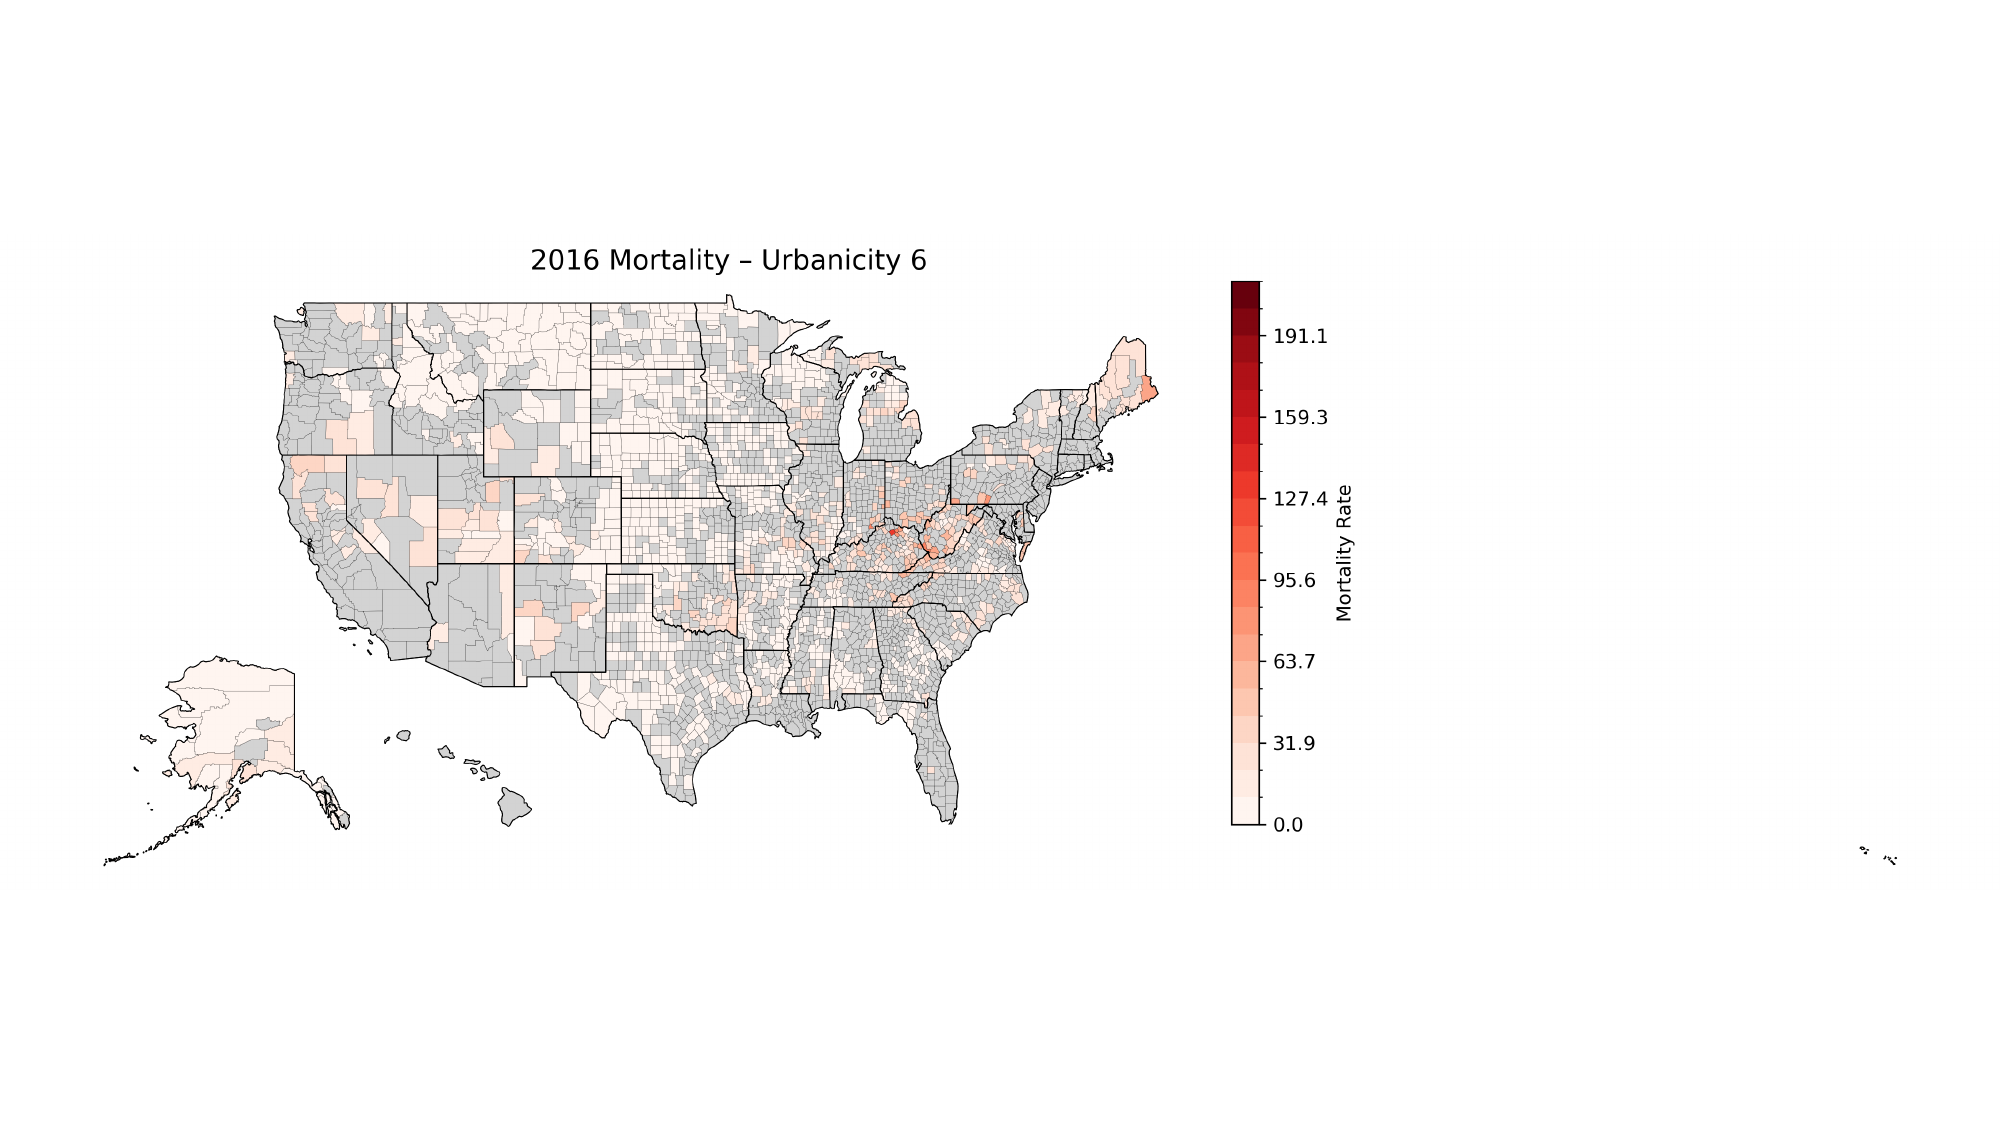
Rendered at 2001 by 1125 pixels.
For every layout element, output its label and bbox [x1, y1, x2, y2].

picture [0, 234, 2000, 891]
